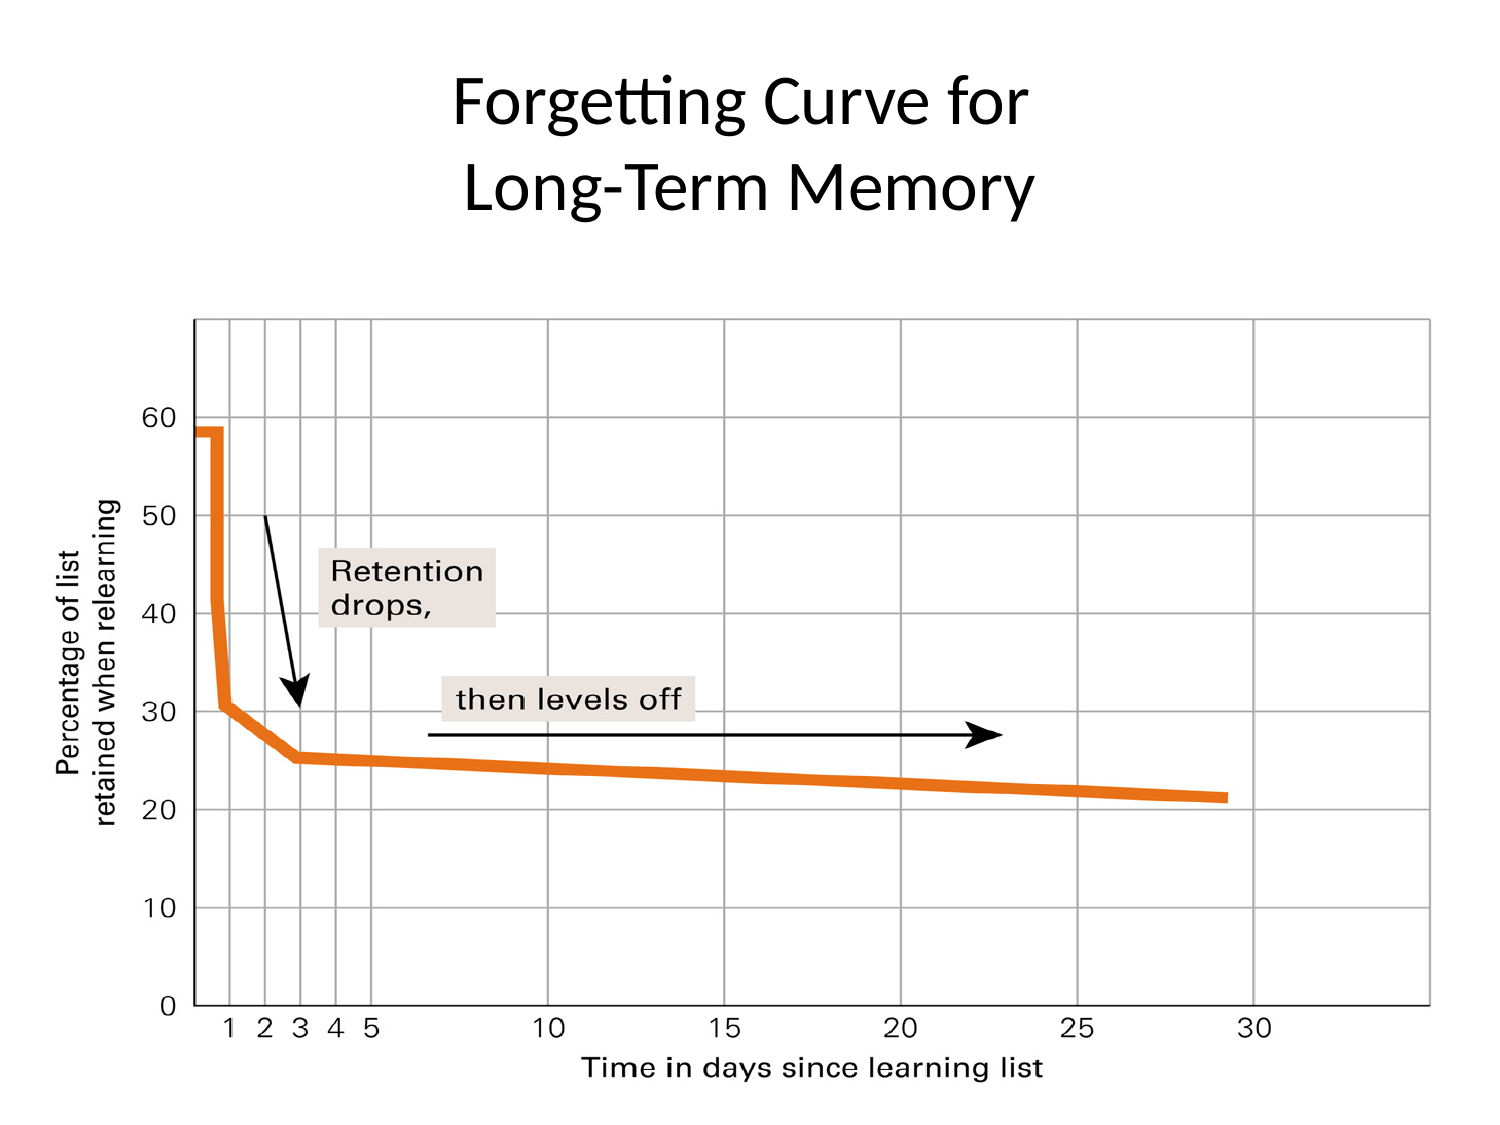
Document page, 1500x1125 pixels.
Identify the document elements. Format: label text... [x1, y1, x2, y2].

picture [49, 312, 1438, 1088]
title Forgetting Curve for Long-Term Memory [75, 45, 1425, 233]
